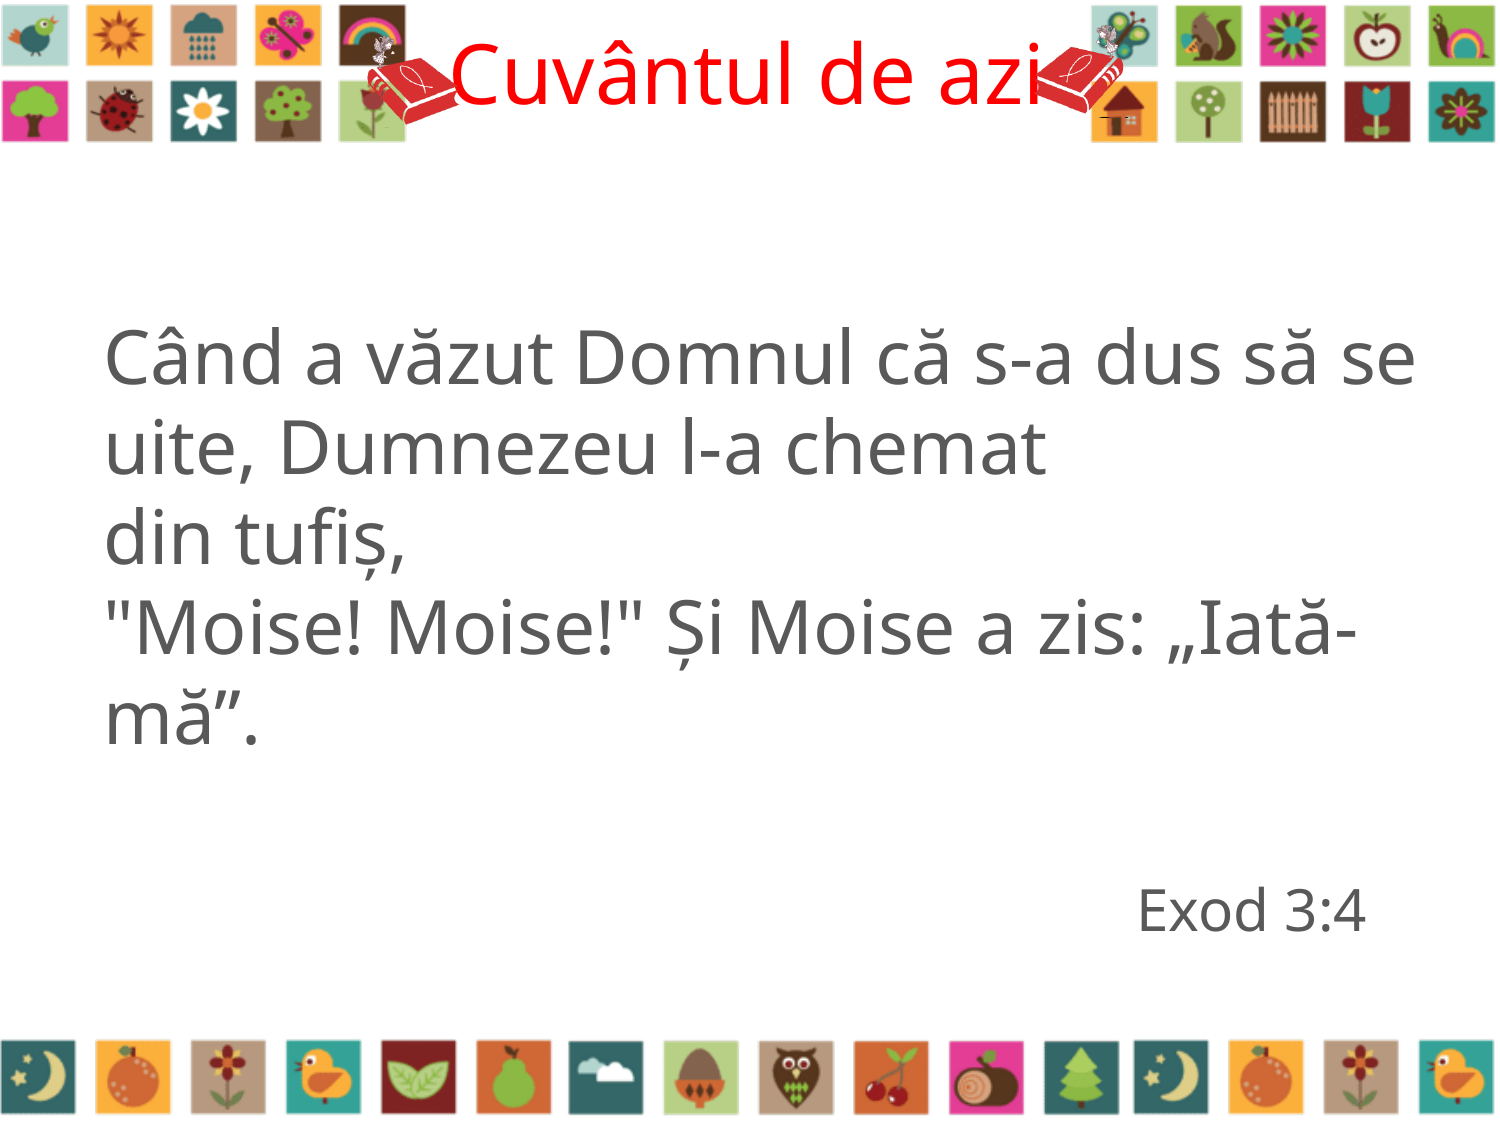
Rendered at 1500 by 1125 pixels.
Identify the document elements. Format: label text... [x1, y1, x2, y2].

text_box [0, 1028, 1500, 1118]
text_box Exod 3:4 [749, 865, 1382, 951]
text_box Cuvântul de azi [425, 13, 1077, 129]
picture [1001, 3, 1500, 150]
picture [0, 3, 492, 150]
text_box Când a văzut Domnul că s-a dus să se uite, Dumnezeu l-a chemat din tufiș, "Moise! Moise!" Și Moise a zis: „Iată-mă”. [88, 302, 1436, 858]
